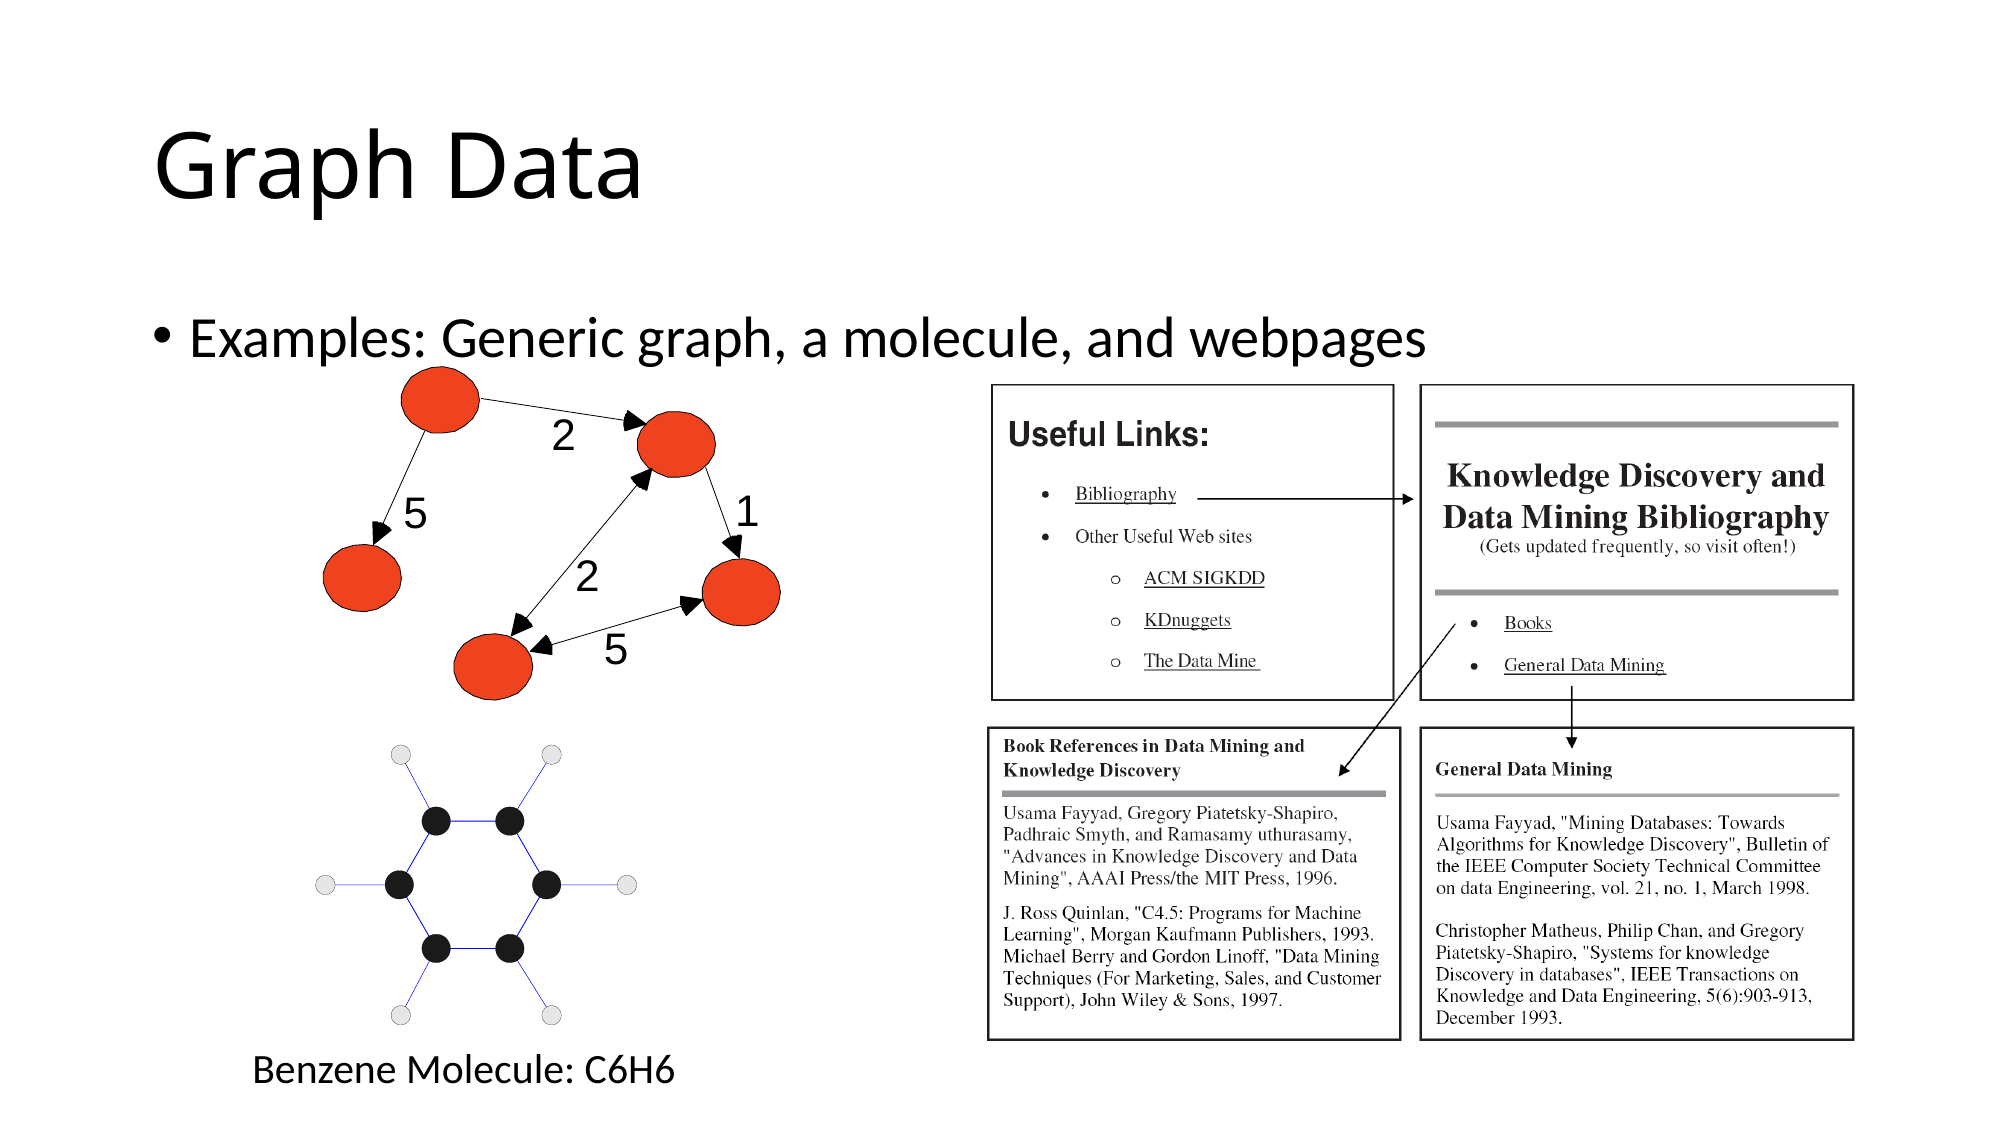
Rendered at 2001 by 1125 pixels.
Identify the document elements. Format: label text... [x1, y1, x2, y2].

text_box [314, 734, 638, 1036]
text_box Benzene Molecule: C6H6 [237, 1034, 691, 1100]
picture [979, 370, 1863, 1047]
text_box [314, 332, 804, 709]
title Graph Data [137, 59, 1863, 278]
list Examples: Generic graph, a molecule, and webpages [137, 299, 1863, 1014]
